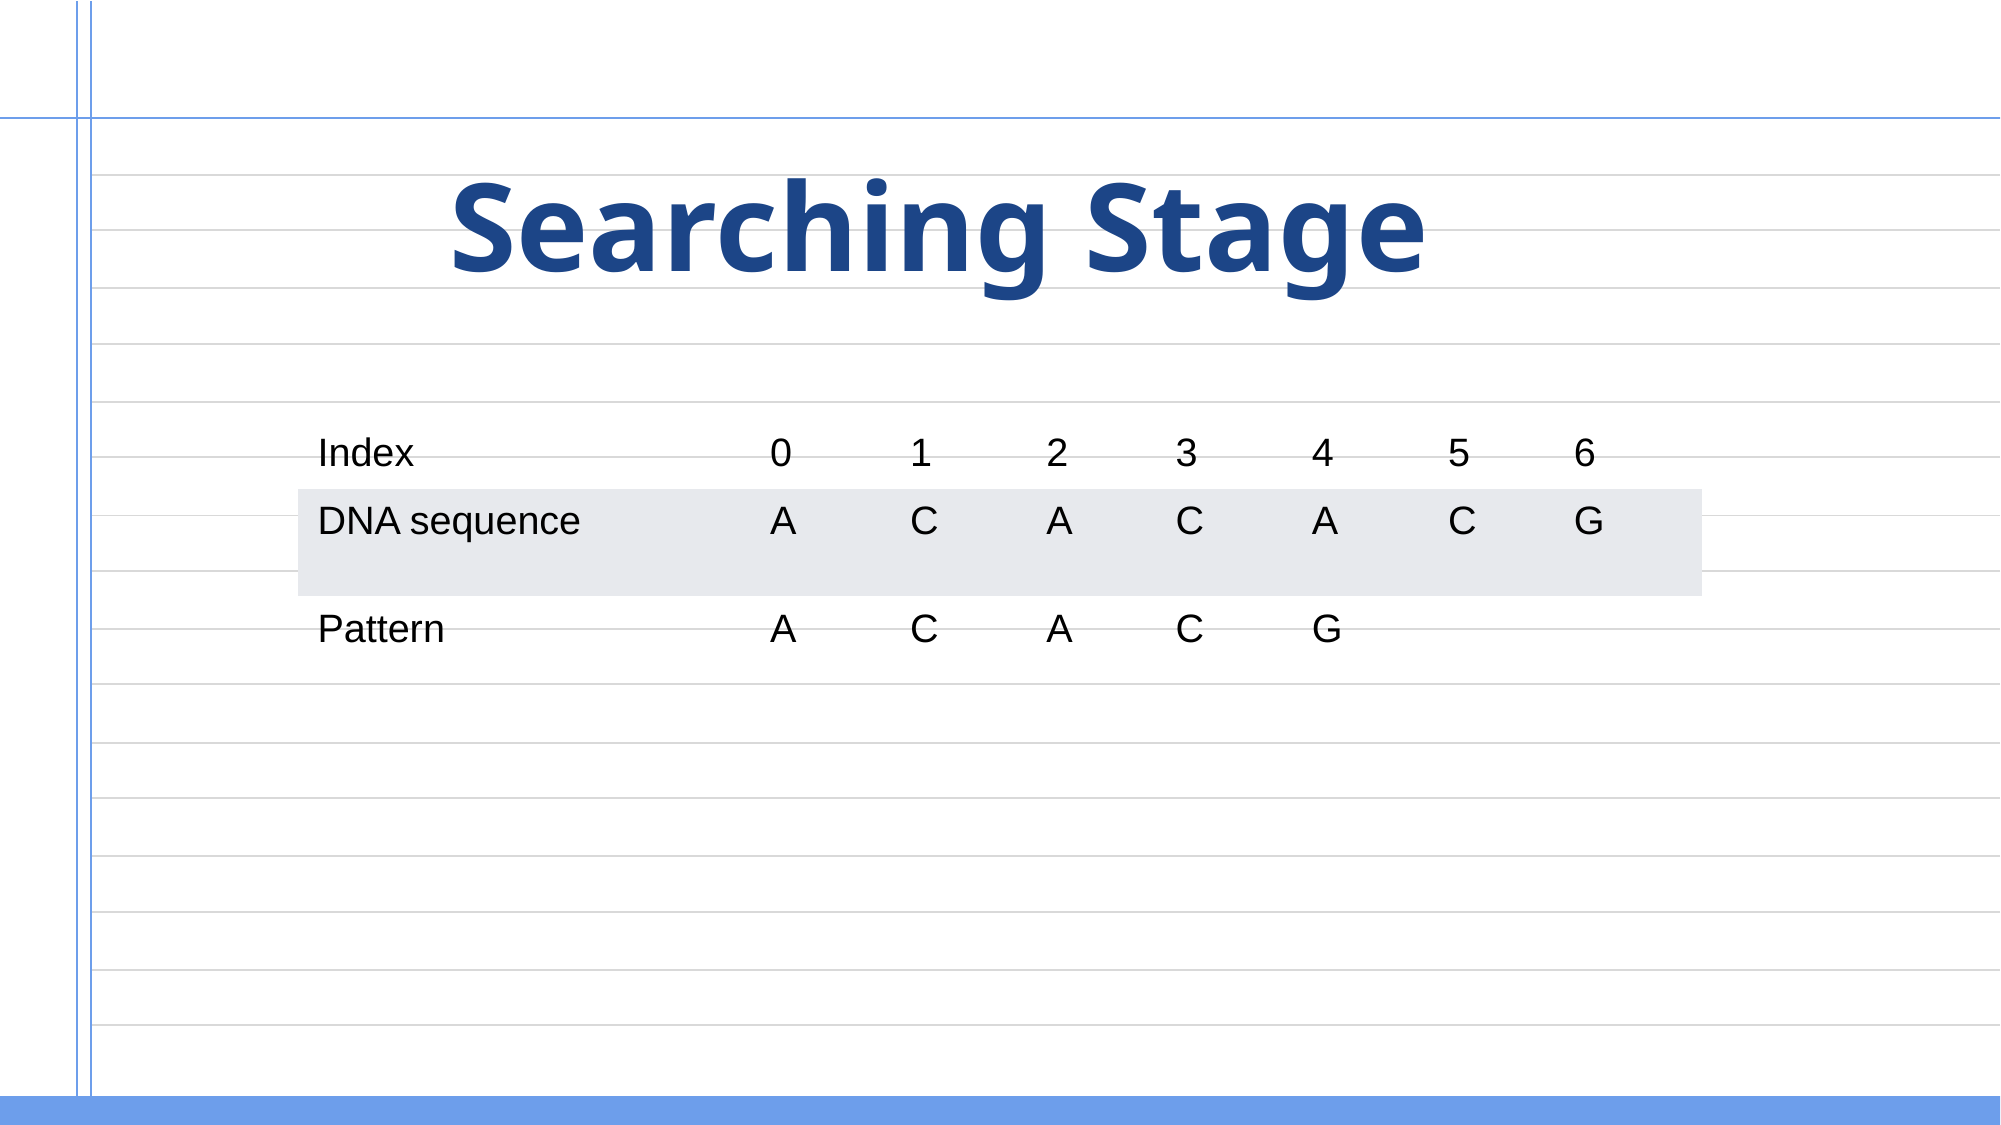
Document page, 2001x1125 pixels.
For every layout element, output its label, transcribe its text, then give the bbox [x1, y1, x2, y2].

table_header 2 [1026, 421, 1156, 489]
table_cell C [1428, 489, 1554, 596]
table_cell [1428, 596, 1554, 704]
table_header 0 [750, 421, 890, 489]
table_header 1 [890, 421, 1026, 489]
table_cell G [1554, 489, 1702, 596]
table_cell C [890, 489, 1026, 596]
title Searching Stage [449, 148, 1551, 300]
table_cell A [1292, 489, 1428, 596]
table_header Index [298, 421, 750, 489]
table_header 3 [1156, 421, 1292, 489]
table_cell G [1292, 596, 1428, 704]
table_header 4 [1292, 421, 1428, 489]
table_header 6 [1554, 421, 1702, 489]
table_cell C [1156, 596, 1292, 704]
table_cell A [750, 489, 890, 596]
table_cell A [1026, 596, 1156, 704]
table_cell C [1156, 489, 1292, 596]
table_cell A [750, 596, 890, 704]
table_header 5 [1428, 421, 1554, 489]
table_cell A [1026, 489, 1156, 596]
table_cell Pattern [298, 596, 750, 704]
table_cell [1554, 596, 1702, 704]
table_cell DNA sequence [298, 489, 750, 596]
table_cell C [890, 596, 1026, 704]
